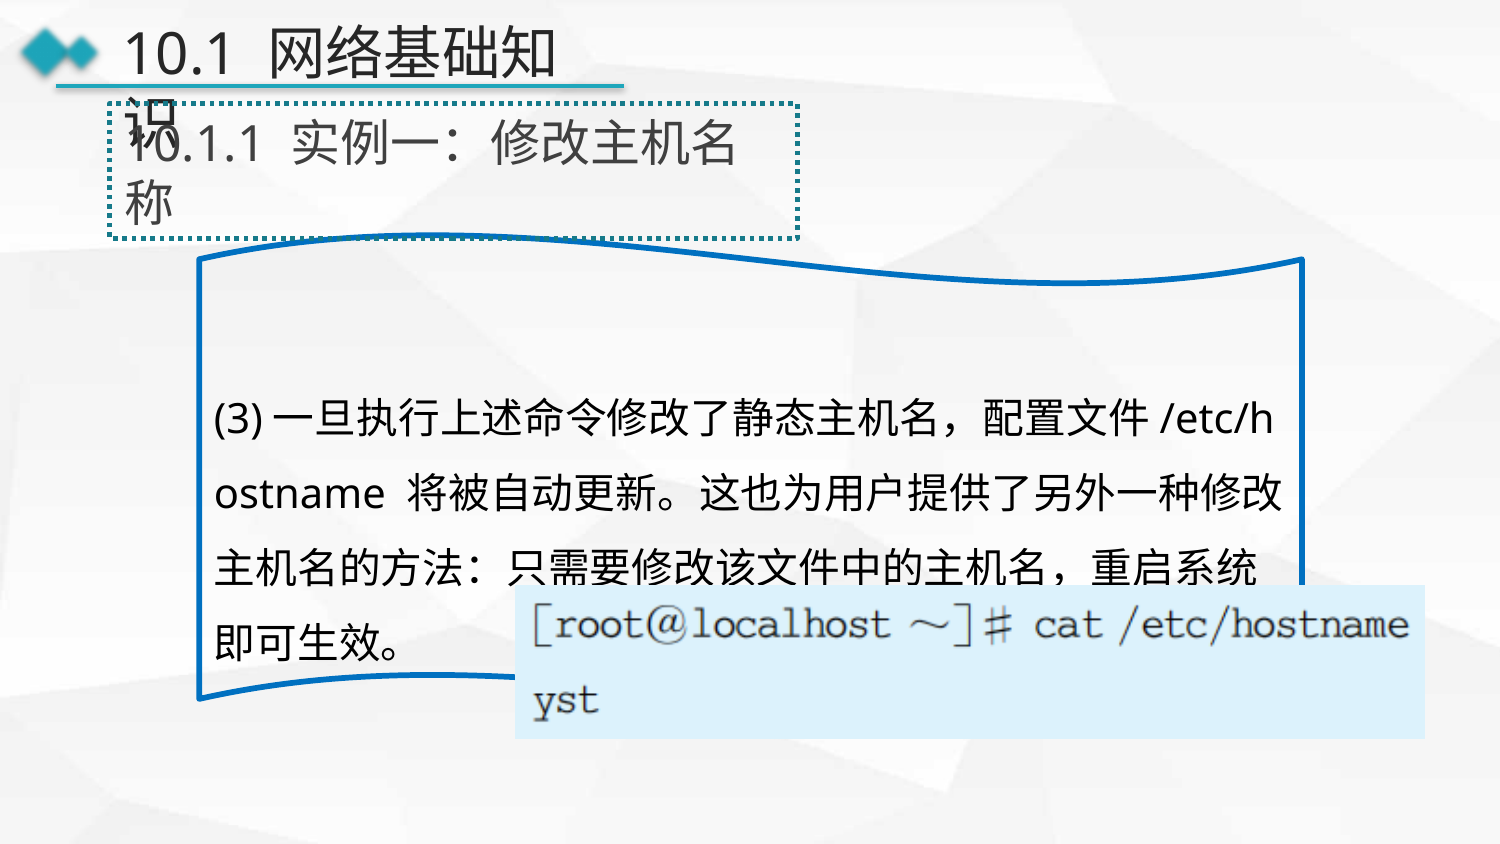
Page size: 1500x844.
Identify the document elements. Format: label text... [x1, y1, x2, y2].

text_box [71, 42, 92, 63]
text_box 10.1.1 实例一：修改主机名称 [109, 103, 798, 239]
text_box (3)一旦执行上述命令修改了静态主机名，配置文件/etc/hostname 将被自动更新。这也为用户提供了另外一种修改主机名的方法：只需要修改该文件中的主机名，重启系统即可生效。 [199, 239, 1302, 699]
picture [0, 0, 1500, 844]
text_box 10.1 网络基础知识 [107, 8, 631, 164]
text_box [27, 34, 60, 71]
